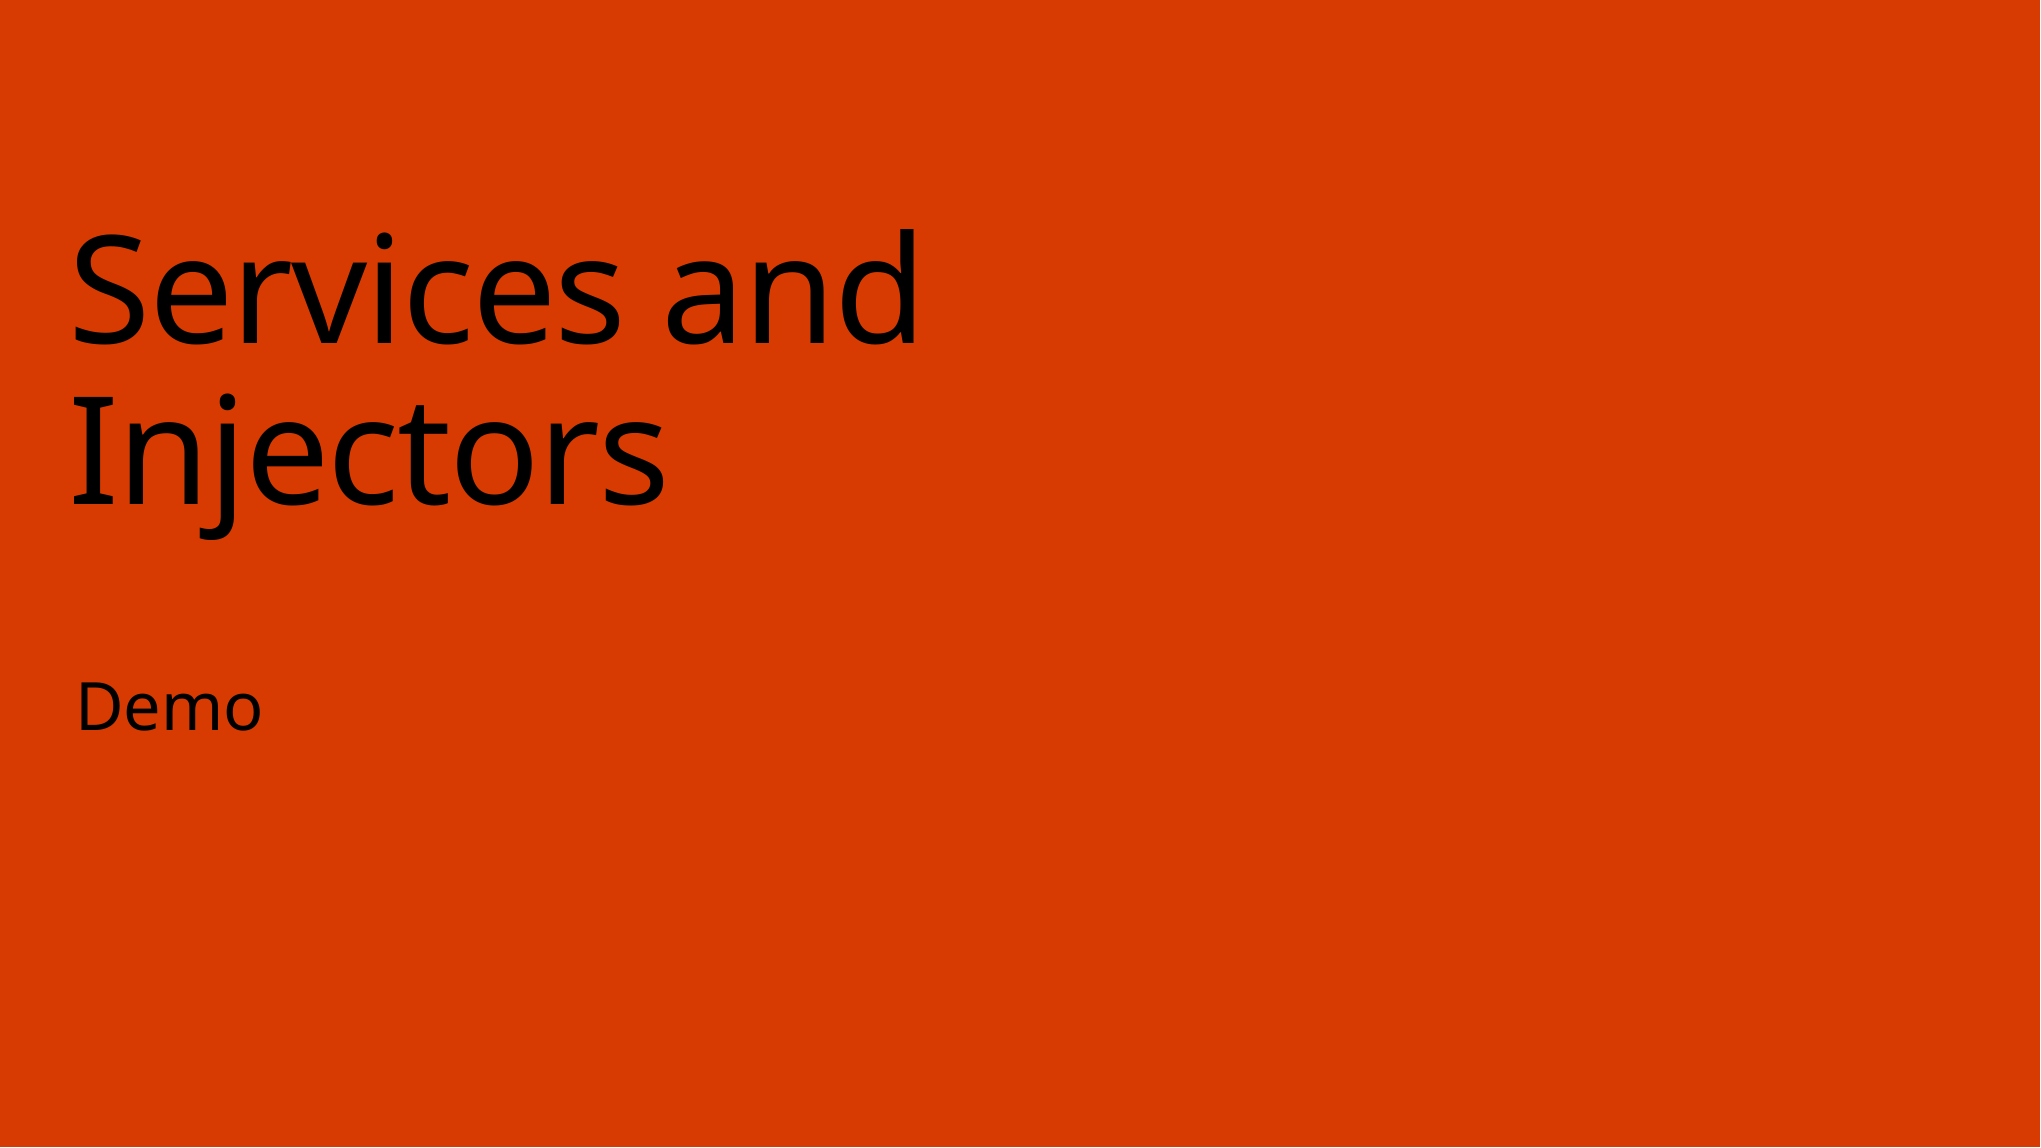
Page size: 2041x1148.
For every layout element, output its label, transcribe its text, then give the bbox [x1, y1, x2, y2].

title Services and Injectors [45, 198, 1395, 393]
list Demo [45, 648, 1396, 770]
